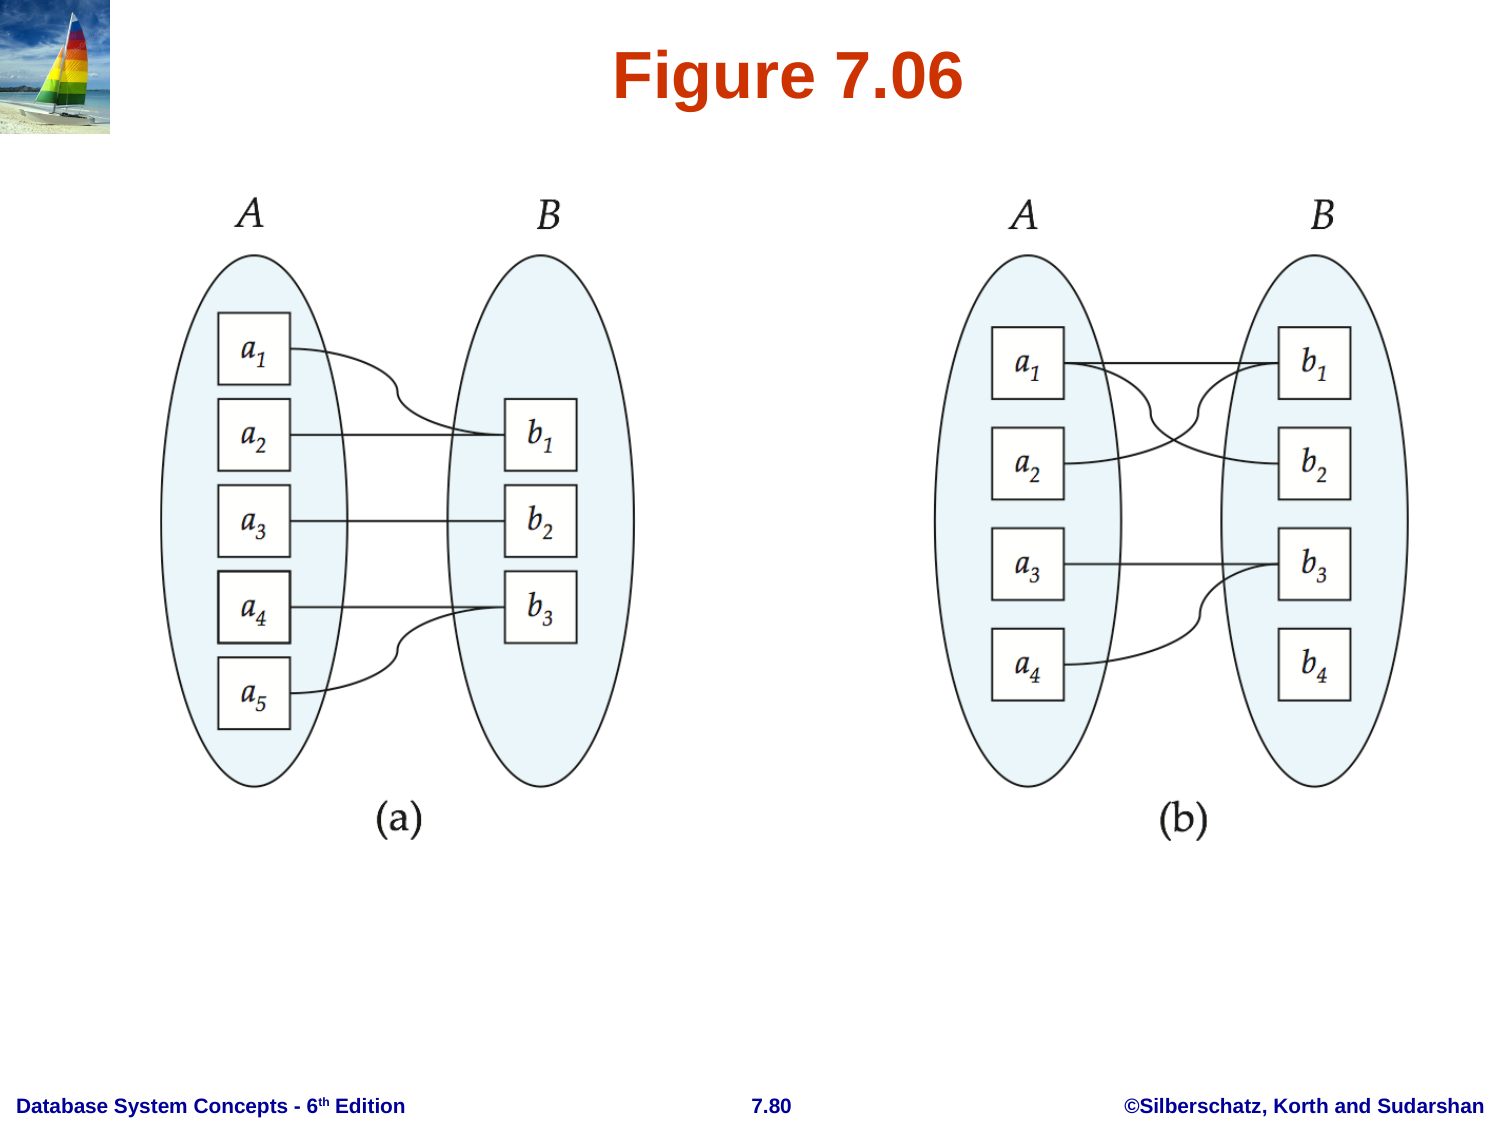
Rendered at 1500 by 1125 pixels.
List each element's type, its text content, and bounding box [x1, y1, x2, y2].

picture [160, 189, 1412, 843]
picture [0, 0, 110, 134]
title Figure 7.06 [125, 18, 1452, 120]
